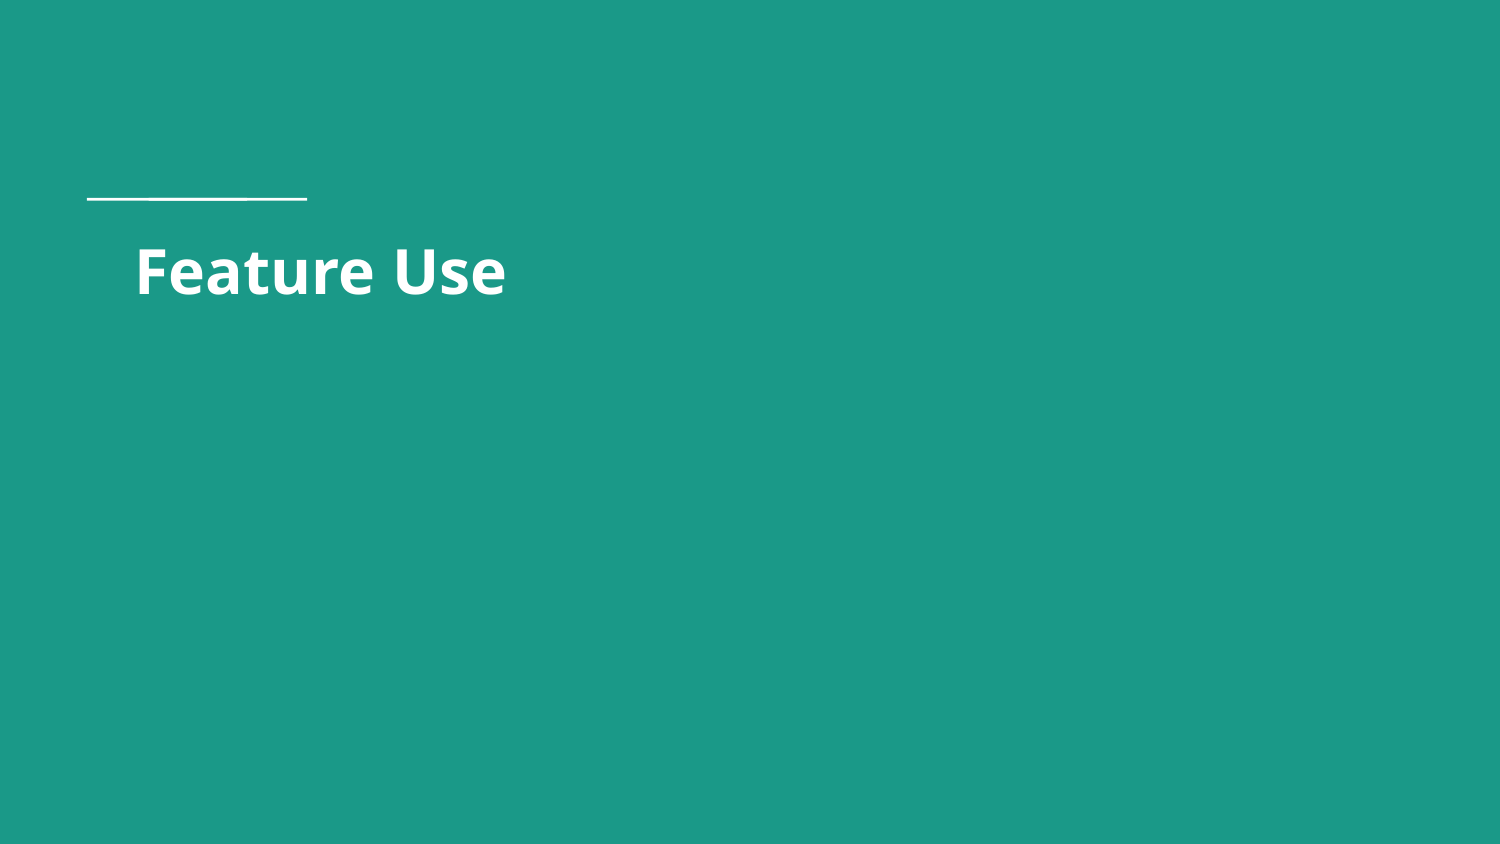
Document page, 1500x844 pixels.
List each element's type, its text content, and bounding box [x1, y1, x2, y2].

title Feature Use [119, 216, 1381, 466]
